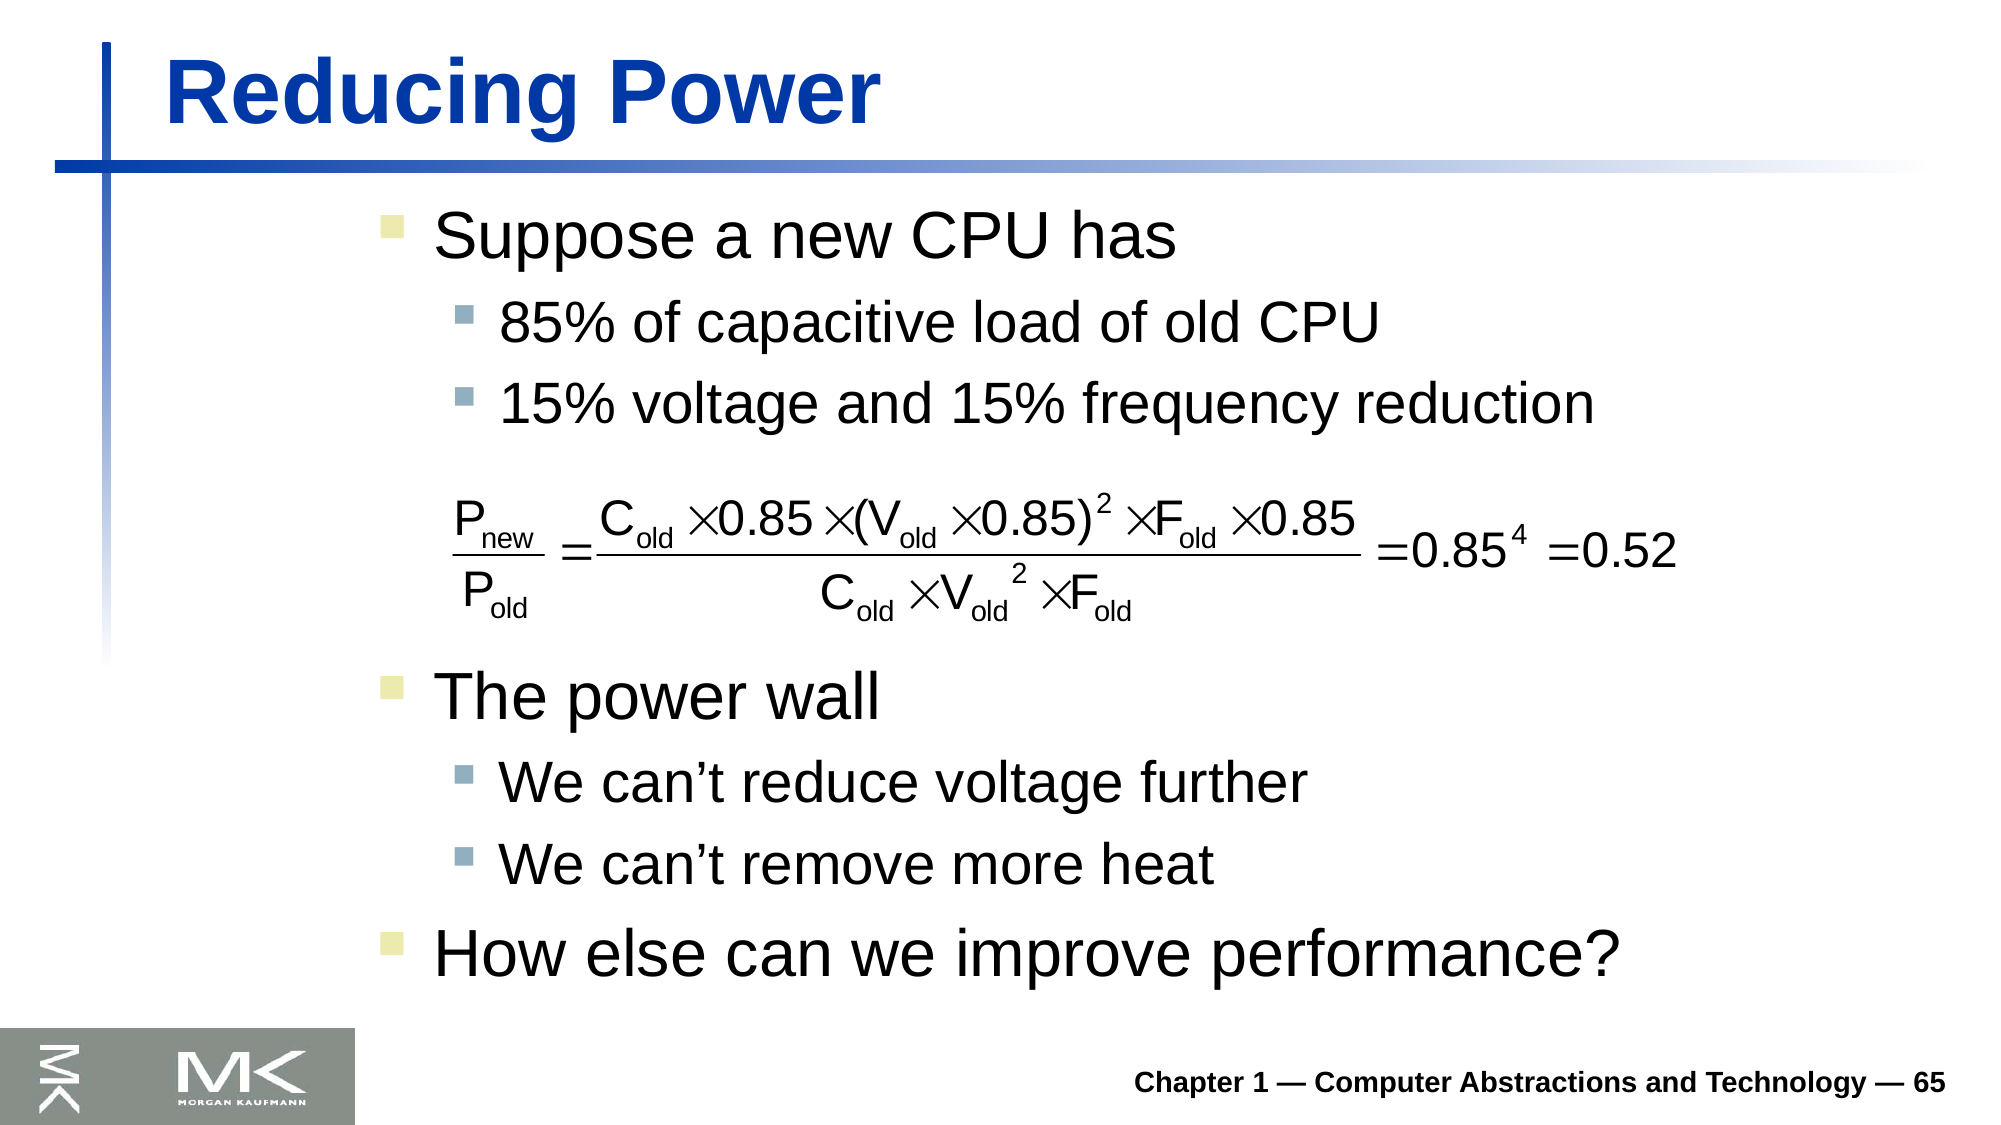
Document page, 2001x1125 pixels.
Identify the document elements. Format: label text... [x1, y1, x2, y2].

footer Chapter 1 — Computer Abstractions and Technology — 65 [369, 1046, 1962, 1106]
picture [0, 1028, 355, 1125]
text_box The power wall We can’t reduce voltage further We can’t remove more heat How else can we improve performance? [362, 645, 1719, 1000]
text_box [444, 479, 1686, 635]
title Reducing Power [149, 23, 1957, 149]
list Suppose a new CPU has 85% of capacitive load of old CPU 15% voltage and 15% frequency reduction [362, 184, 1719, 468]
